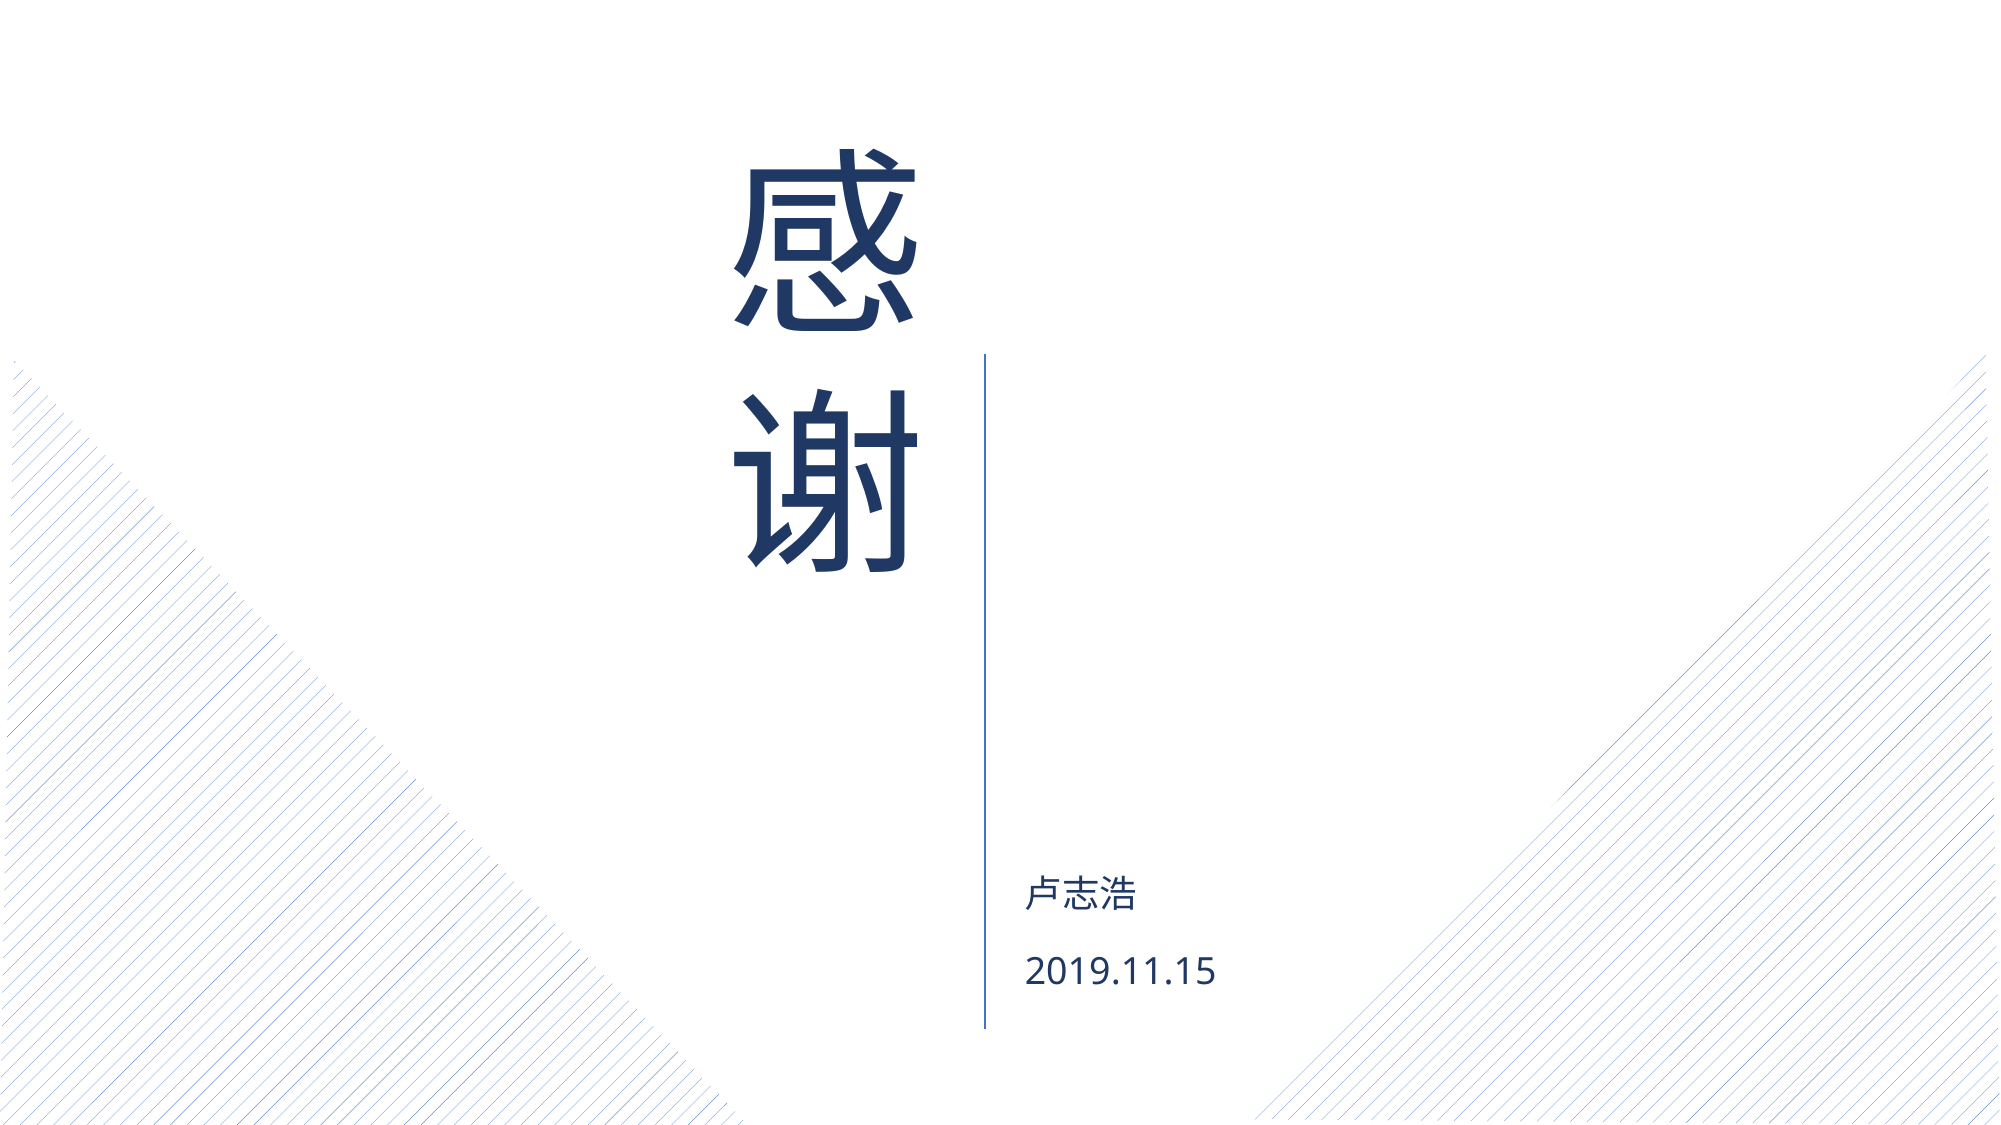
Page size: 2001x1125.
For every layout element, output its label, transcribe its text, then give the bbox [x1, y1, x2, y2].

text_box [0, 357, 750, 1125]
text_box [1249, 351, 2000, 1125]
text_box 2019.11.15 [1009, 939, 1285, 1000]
text_box 卢志浩 [1009, 862, 1222, 923]
text_box 感 谢 [451, 110, 1200, 605]
